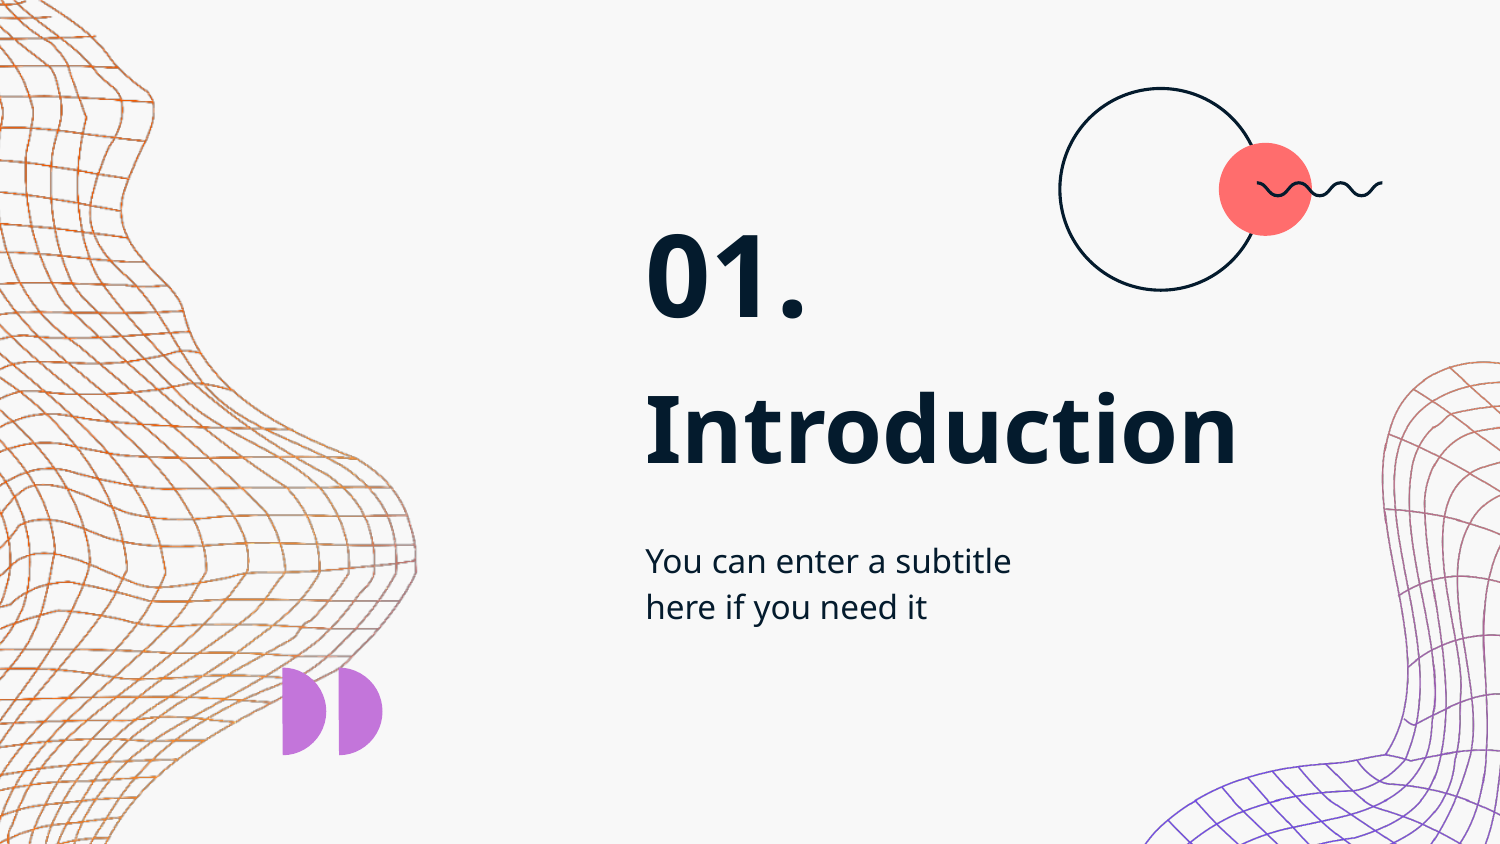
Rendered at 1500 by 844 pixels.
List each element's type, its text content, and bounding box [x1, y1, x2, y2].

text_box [1059, 88, 1383, 291]
title 01. [643, 205, 864, 356]
picture [1091, 337, 1500, 844]
subtitle You can enter a subtitle here if you need it [644, 519, 1060, 639]
picture [0, 2, 641, 844]
title Introduction [644, 355, 1383, 498]
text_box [266, 639, 355, 784]
